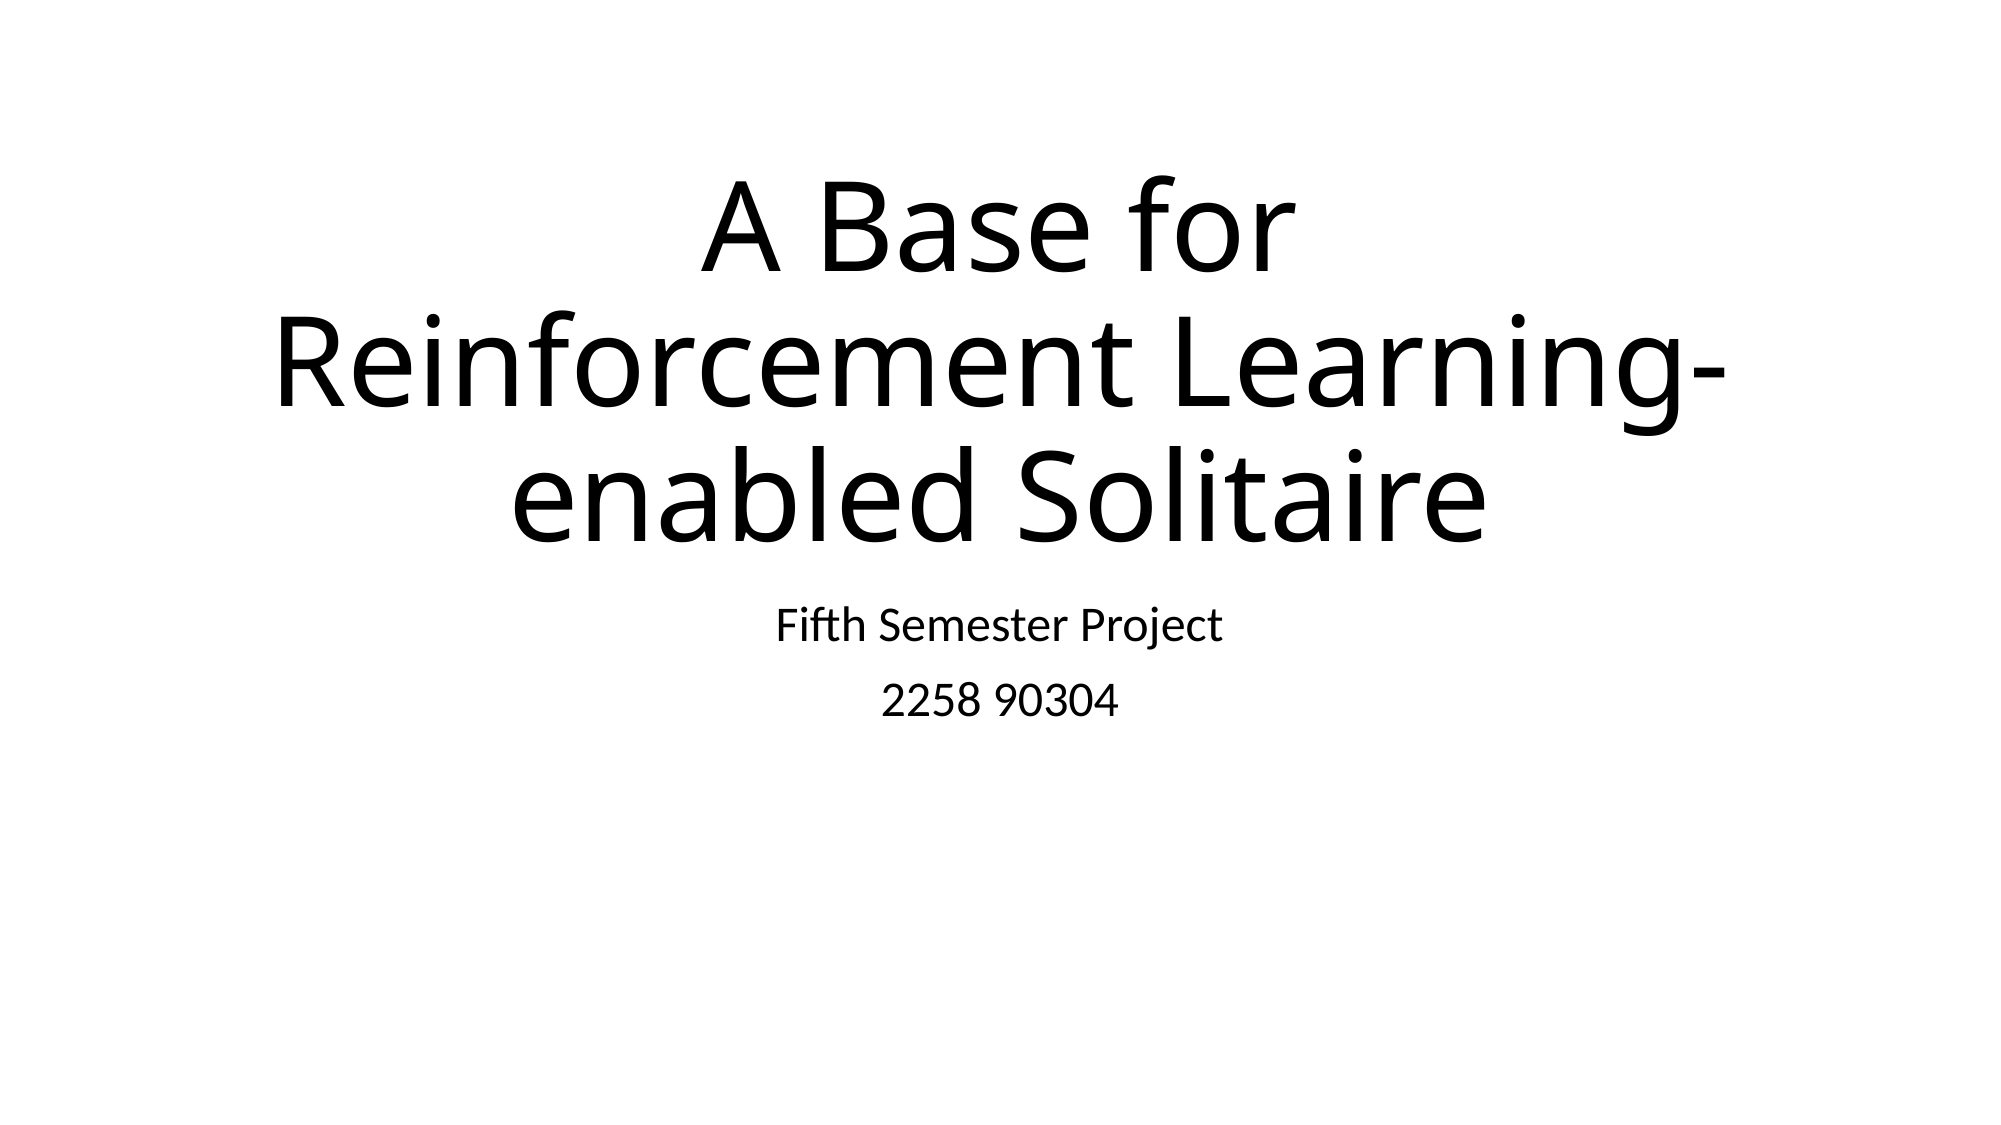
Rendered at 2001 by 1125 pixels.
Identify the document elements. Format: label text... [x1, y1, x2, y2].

subtitle Fifth Semester Project 2258 90304 [249, 590, 1750, 863]
title A Base for Reinforcement Learning-enabled Solitaire [249, 184, 1750, 576]
